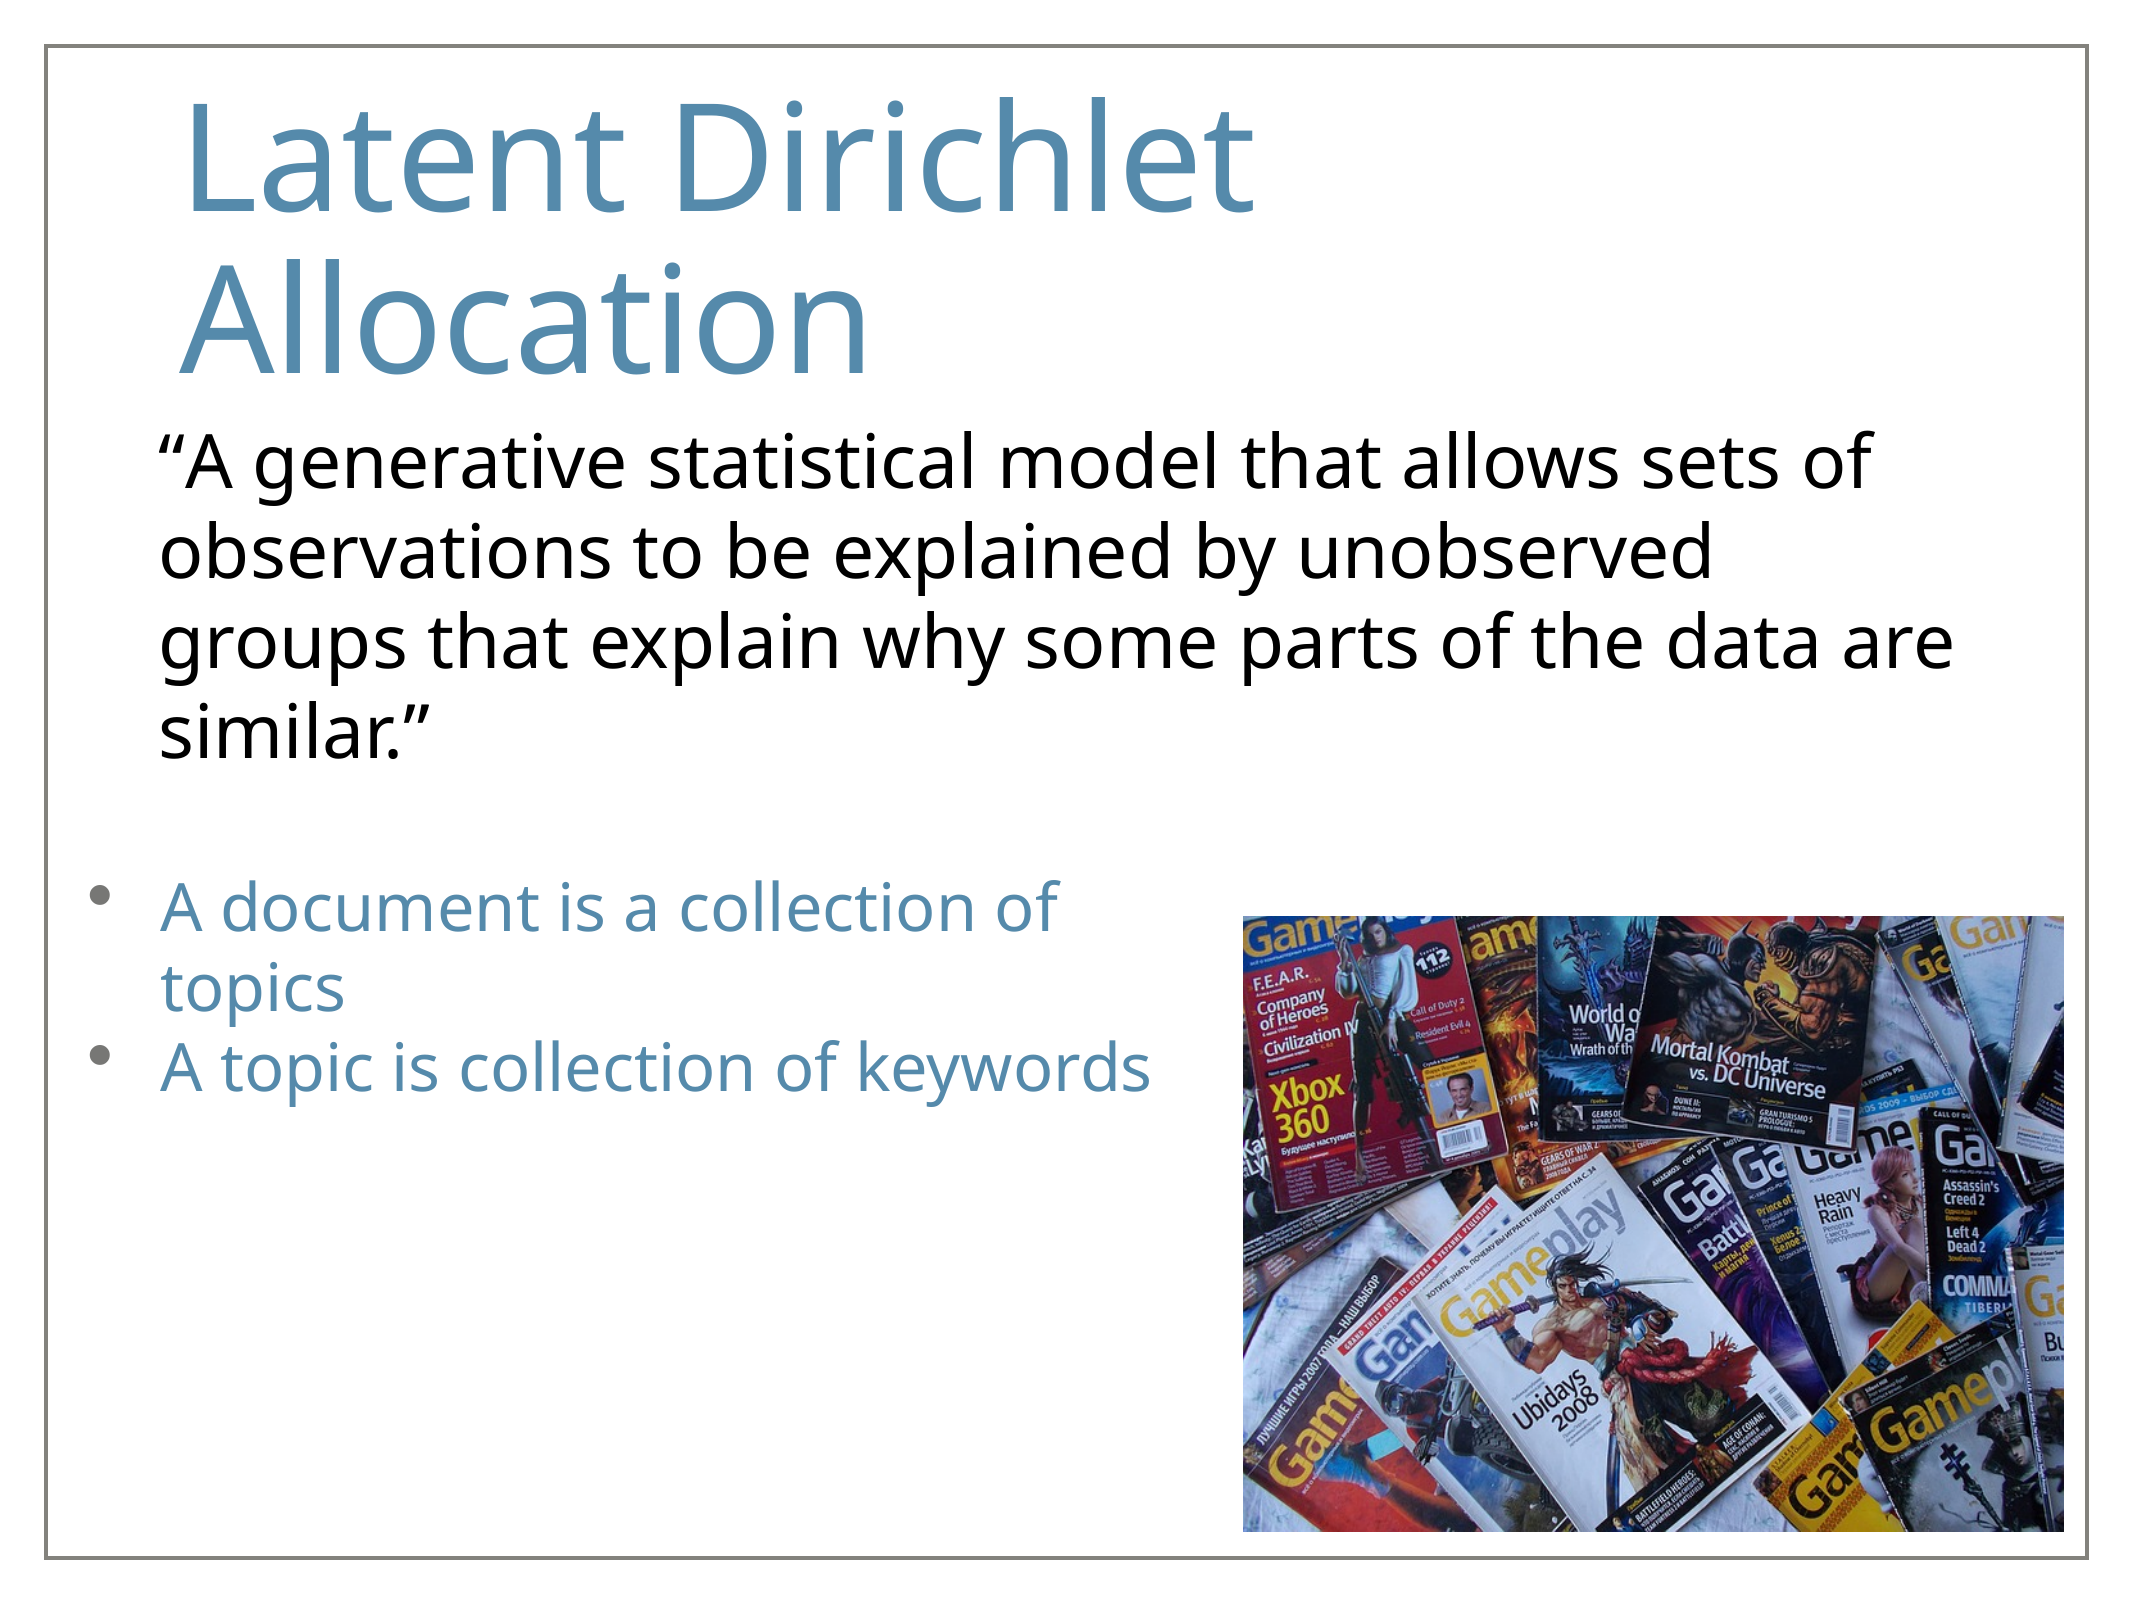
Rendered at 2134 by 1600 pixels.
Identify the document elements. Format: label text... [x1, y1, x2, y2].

picture [1242, 915, 2064, 1532]
text_box A document is a collection of topics A topic is collection of keywords [79, 856, 1175, 1113]
title Latent Dirichlet Allocation [170, 43, 1963, 404]
text_box “A generative statistical model that allows sets of observations to be explained by unobserved groups that explain why some parts of the data are similar.” [150, 404, 1966, 782]
